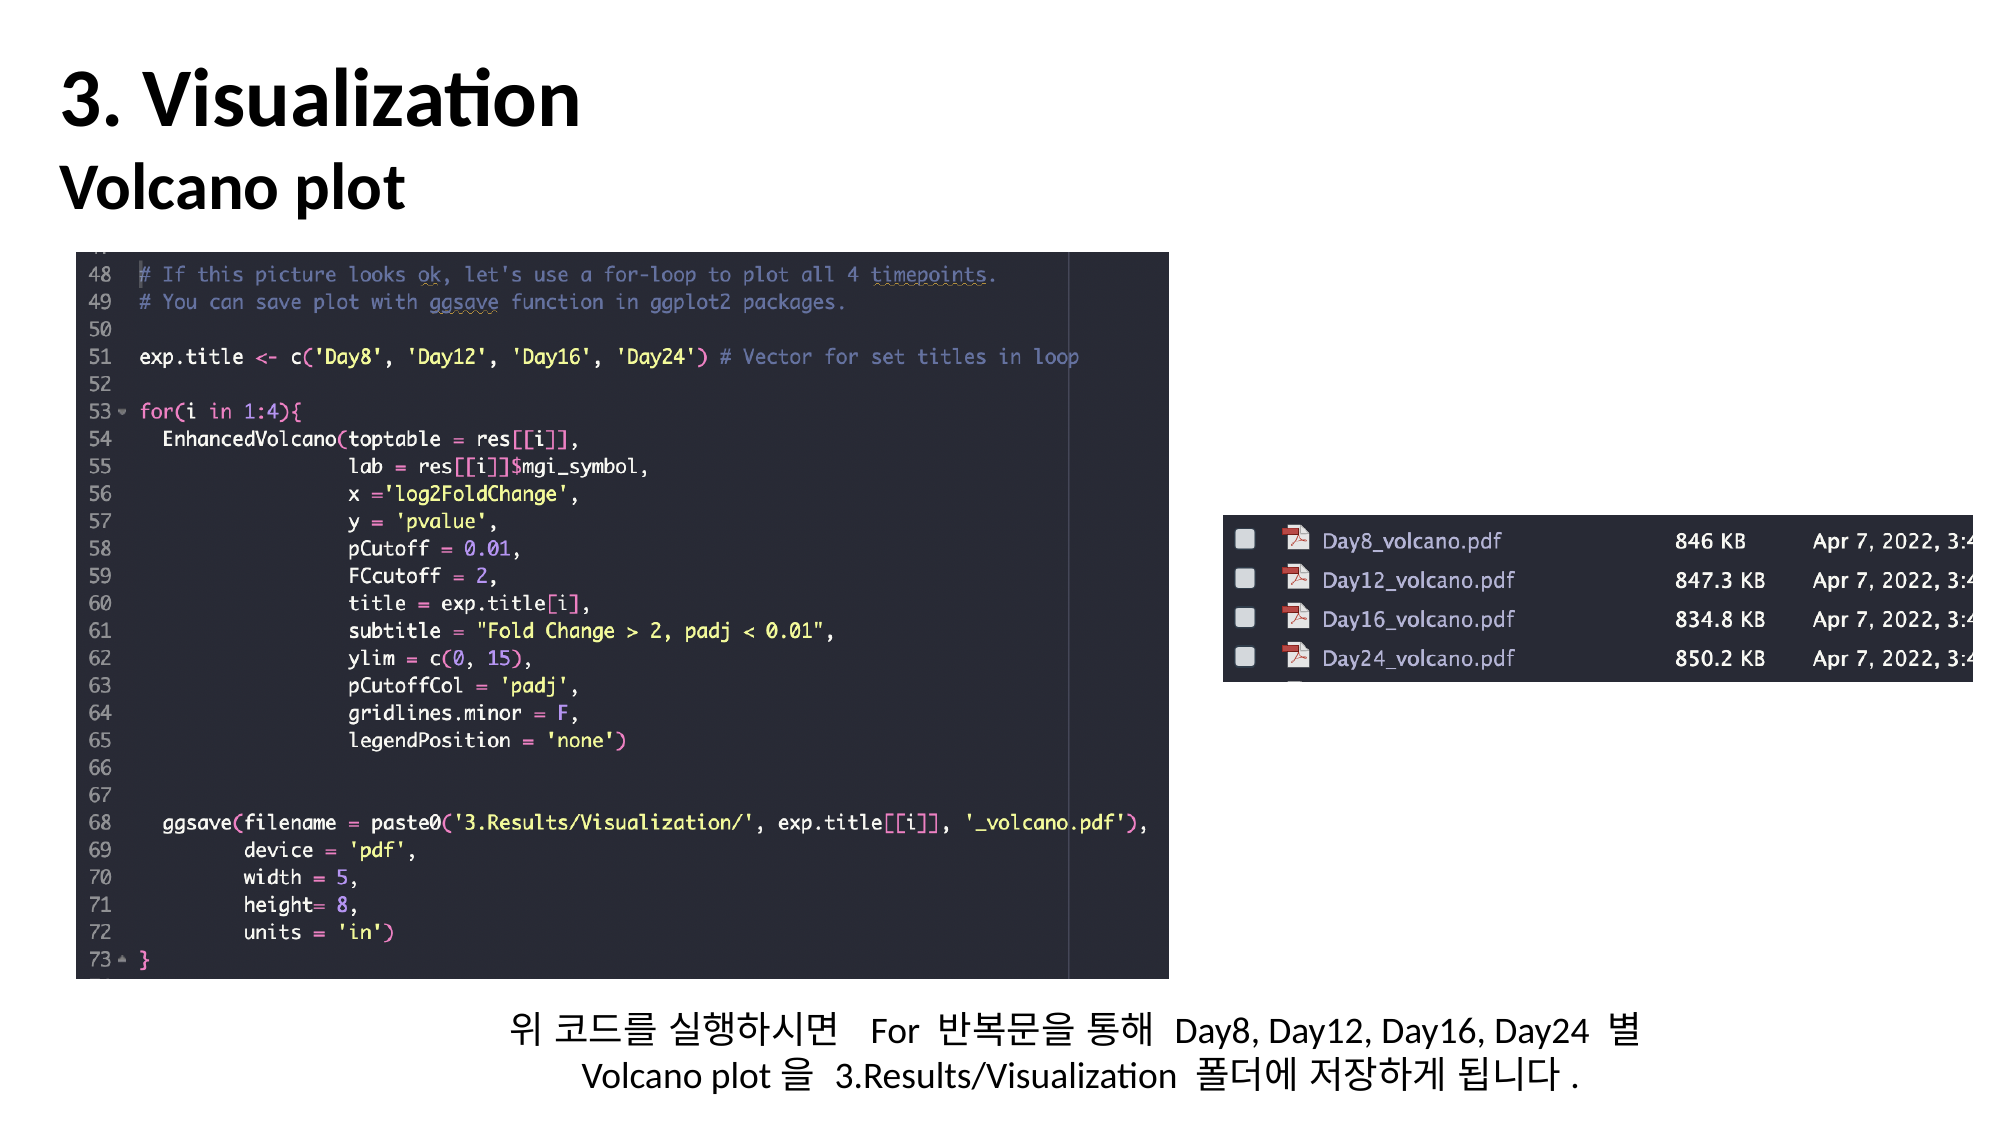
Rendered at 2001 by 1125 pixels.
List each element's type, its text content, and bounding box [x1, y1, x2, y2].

text_box 3. Visualization Volcano plot [44, 35, 600, 231]
picture [76, 252, 1169, 979]
picture [1223, 515, 1973, 682]
text_box 위 코드를 실행하시면 For 반복문을 통해 Day8, Day12, Day16, Day24 별 Volcano plot을 3.Results/Visualization 폴더에 저장하게 됩니다. [355, 998, 1807, 1104]
